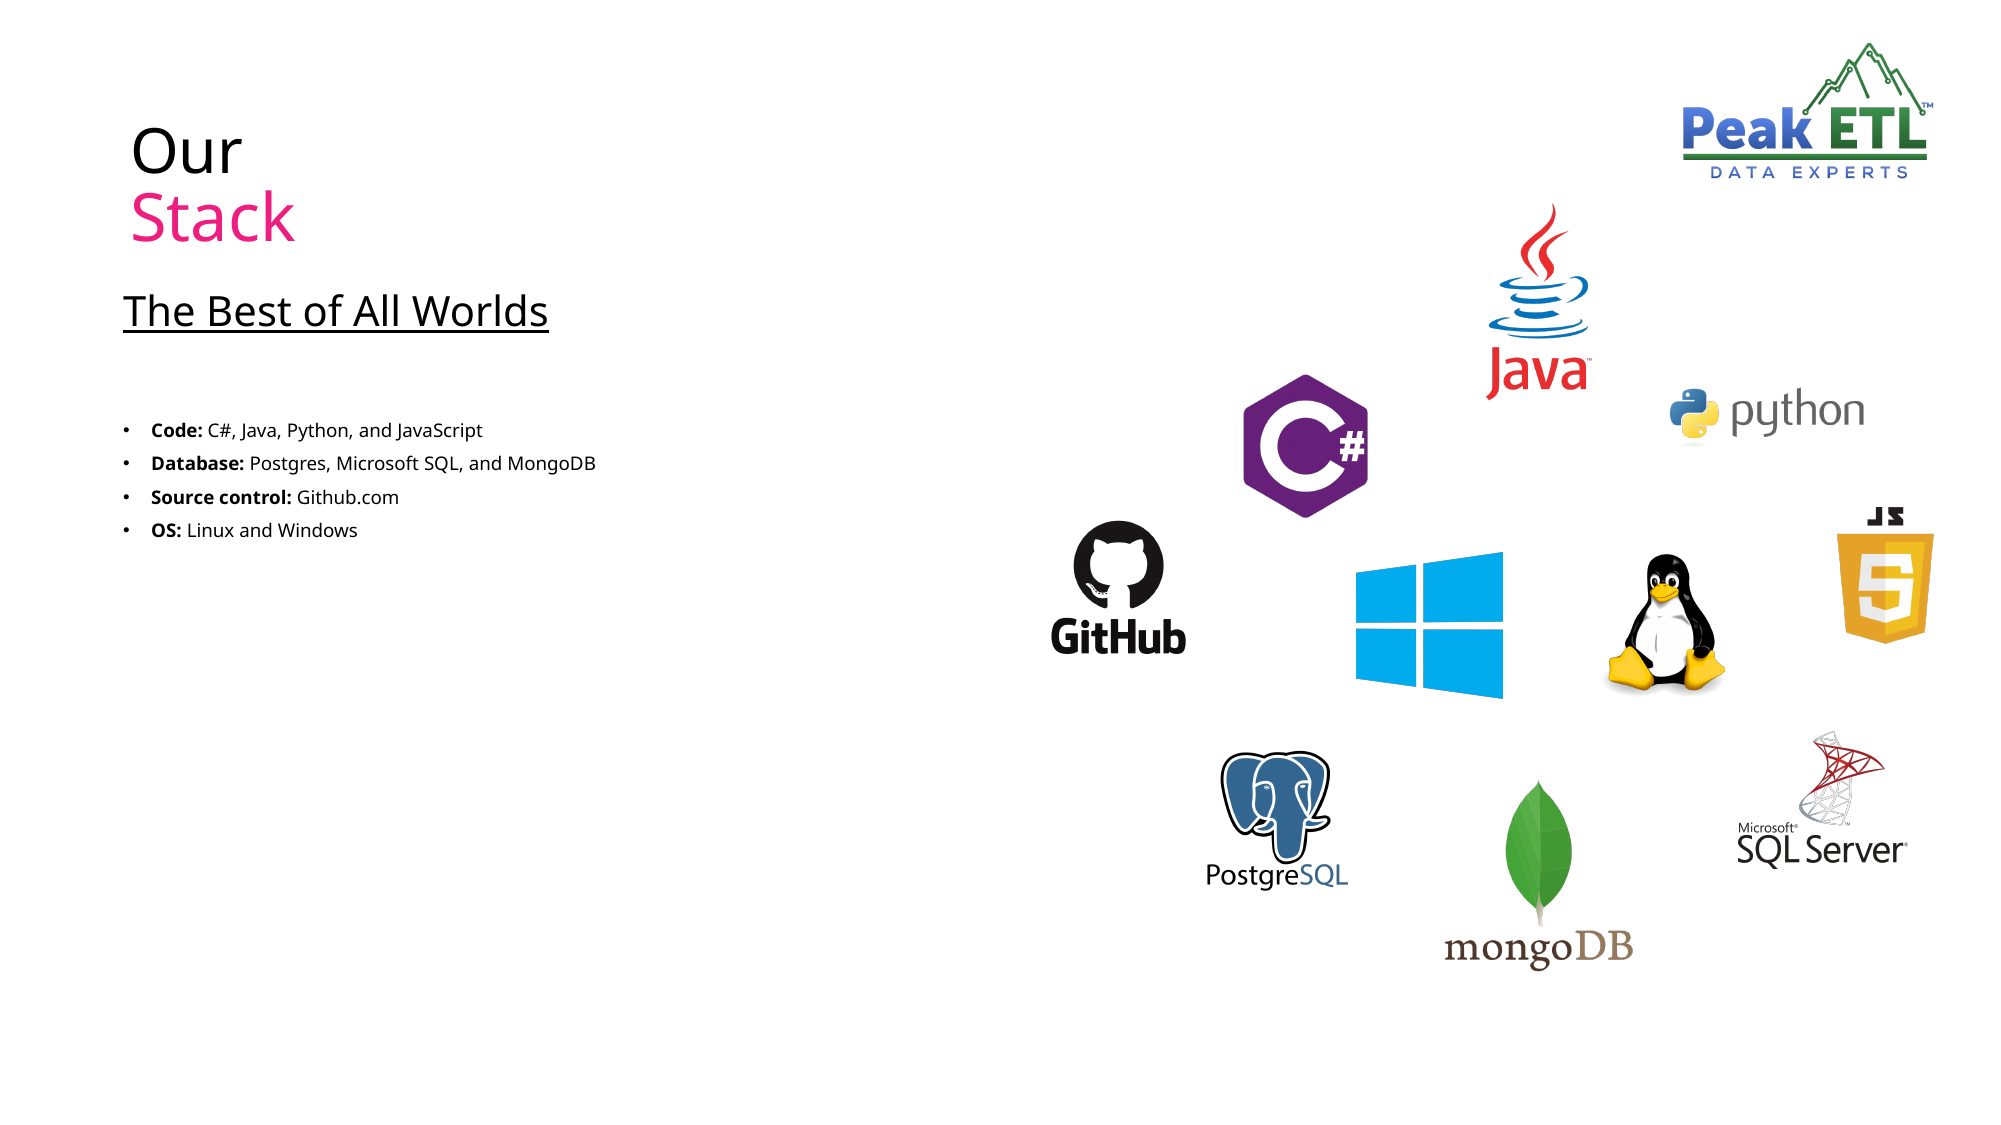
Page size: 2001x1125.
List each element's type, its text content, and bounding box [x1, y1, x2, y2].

text_box The Best of All Worlds [108, 277, 1000, 343]
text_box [1051, 201, 1935, 976]
text_box Code: C#, Java, Python, and JavaScript Database: Postgres, Microsoft SQL, and MongoDB Source control: Github.com OS: Linux and Windows [108, 400, 774, 582]
picture [1666, 33, 1950, 187]
text_box Our Stack [115, 109, 312, 263]
